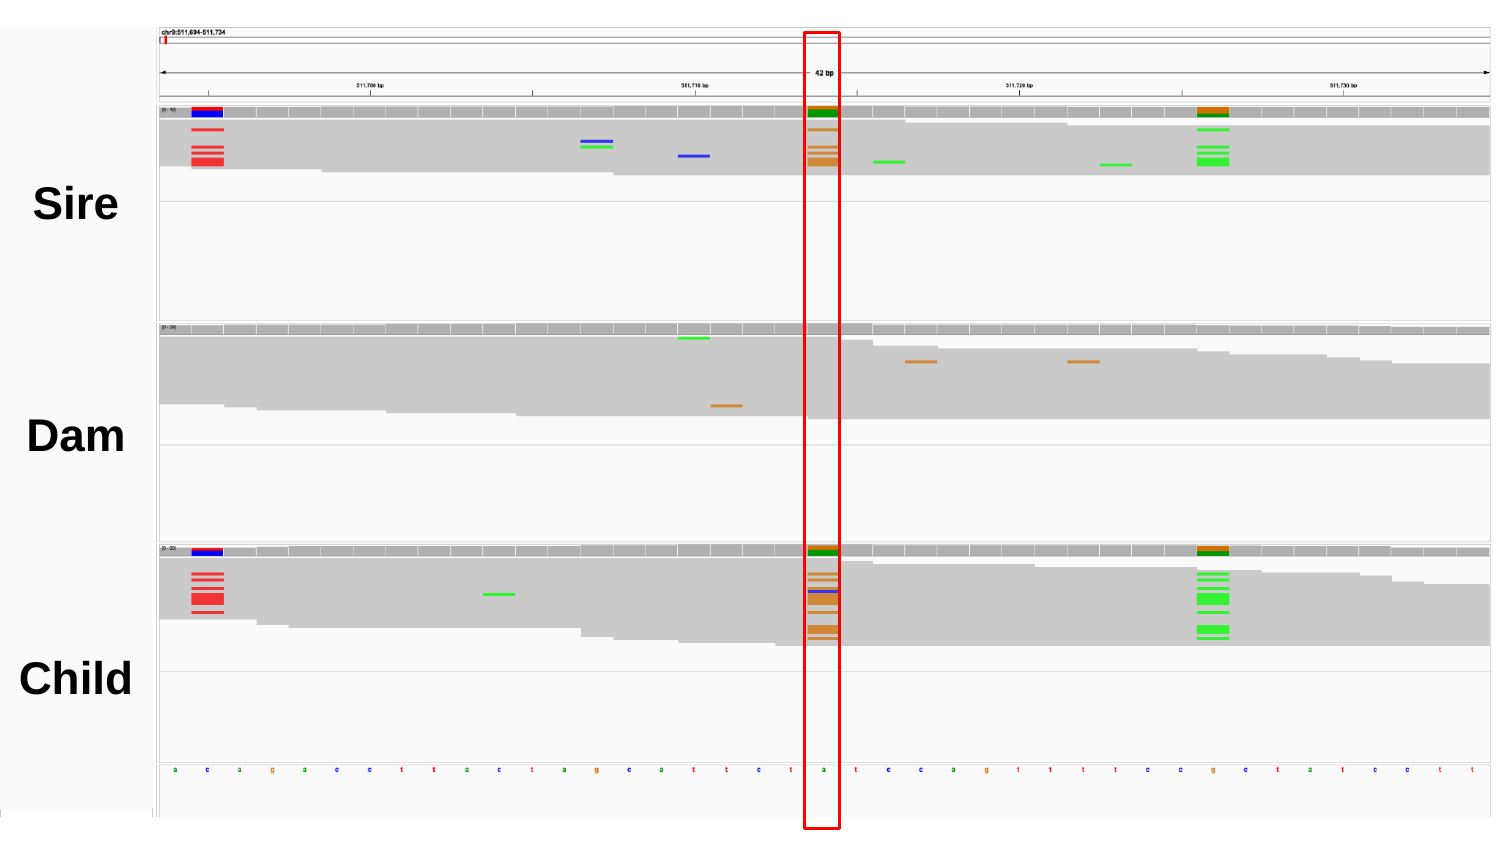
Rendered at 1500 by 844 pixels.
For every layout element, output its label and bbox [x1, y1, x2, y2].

picture [0, 26, 1500, 817]
text_box [804, 825, 840, 829]
